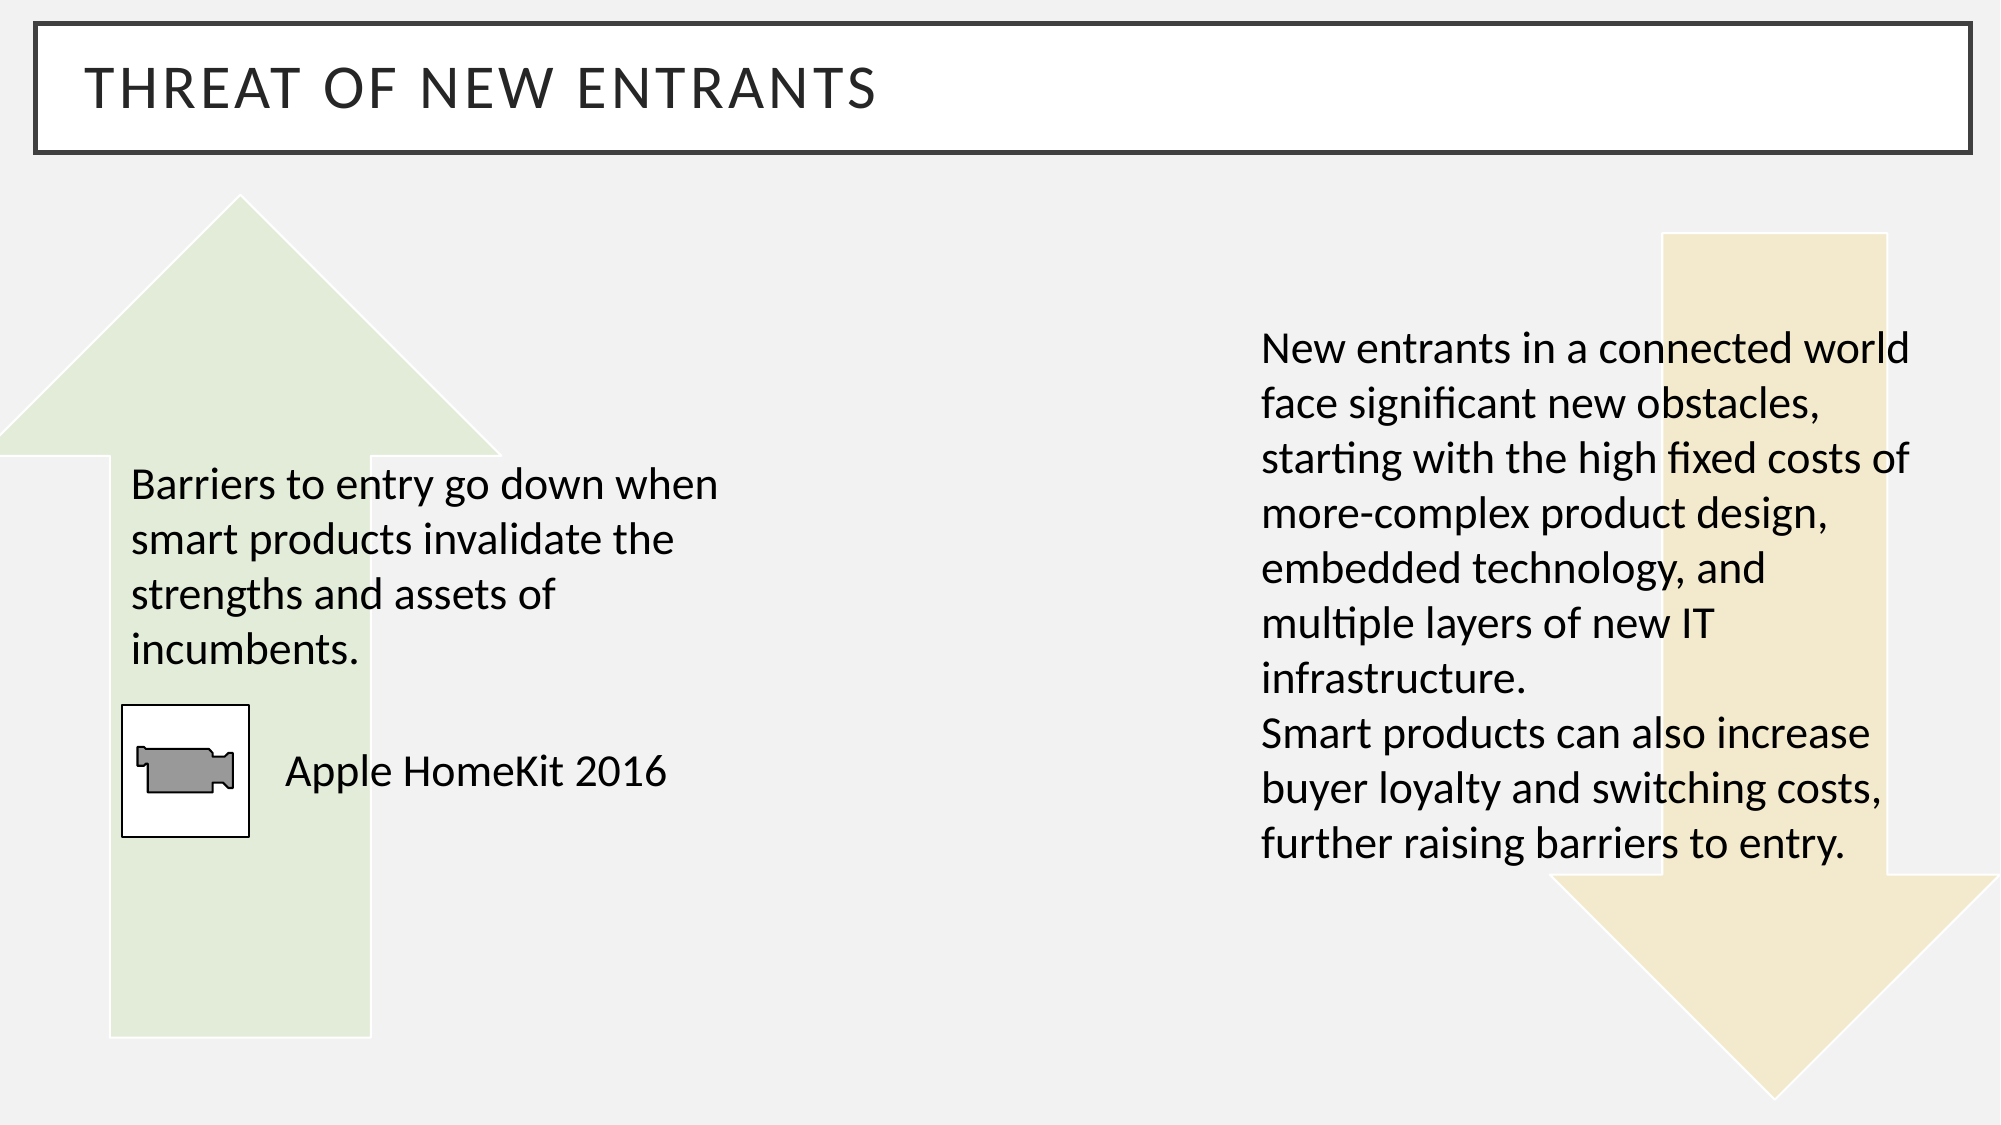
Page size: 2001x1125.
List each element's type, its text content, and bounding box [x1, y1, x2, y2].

text_box Apple HomeKit 2016 [270, 733, 683, 804]
text_box [0, 194, 494, 1039]
text_box [1548, 873, 2000, 1101]
text_box New entrants in a connected world face significant new obstacles, starting with the high fixed costs of more-complex product design, embedded technology, and multiple layers of new IT infrastructure. Smart products can also increase buyer loyalty and switching costs, further raising barriers to entry. [1246, 310, 1928, 875]
text_box [1661, 232, 1889, 310]
text_box [121, 704, 250, 838]
text_box Barriers to entry go down when smart products invalidate the strengths and assets of incumbents. [116, 446, 745, 742]
title Threat of new entrants [33, 21, 1973, 155]
